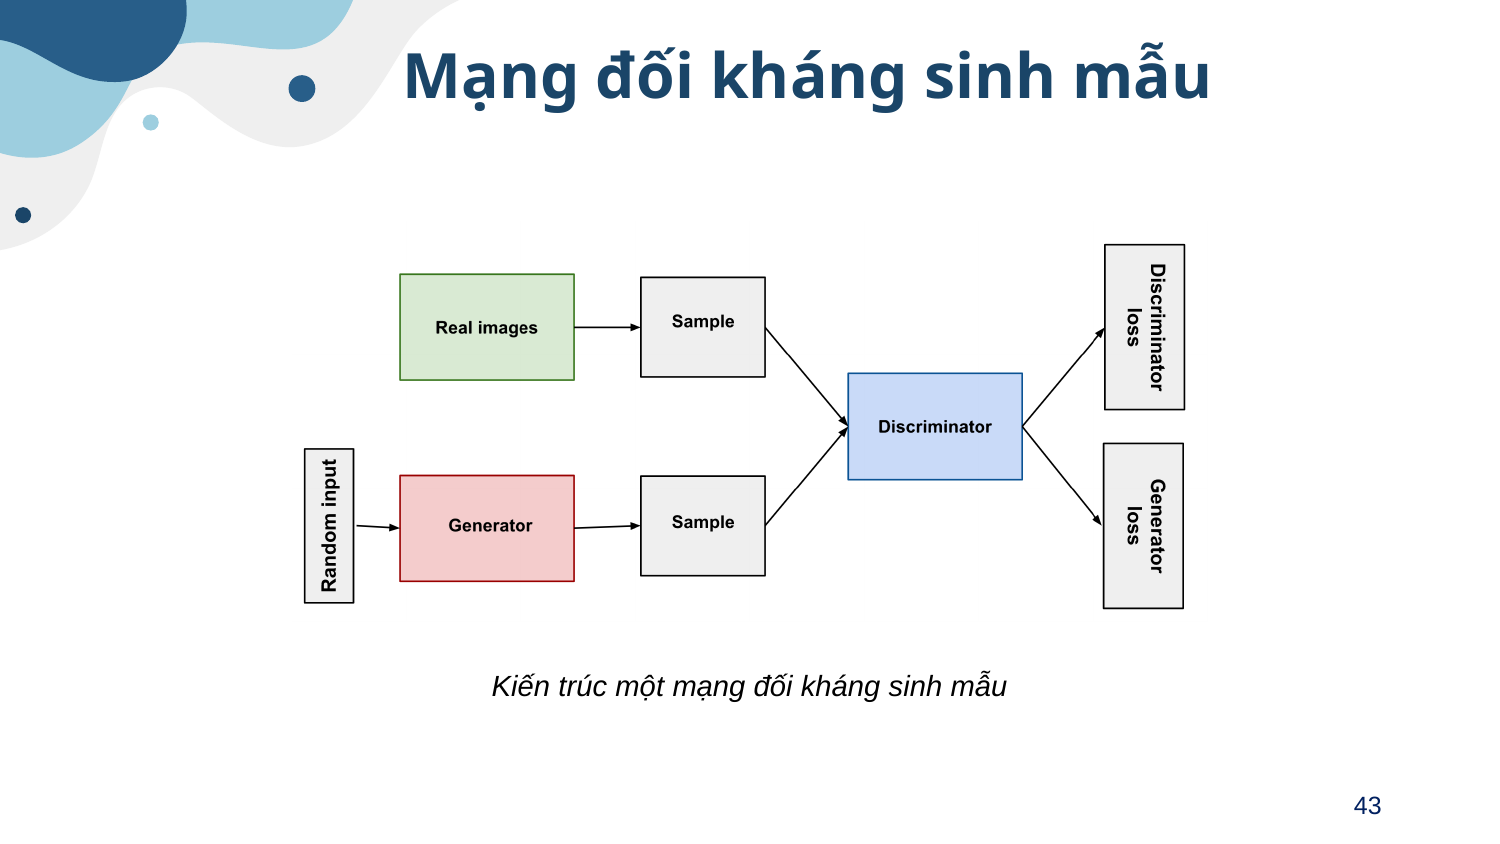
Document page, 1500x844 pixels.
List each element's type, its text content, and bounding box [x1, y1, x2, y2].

title Mạng đối kháng sinh mẫu [312, 20, 1303, 115]
slide_number 43 [1326, 782, 1397, 828]
picture [292, 221, 1208, 623]
text_box Kiến trúc một mạng đối kháng sinh mẫu [476, 659, 1023, 710]
